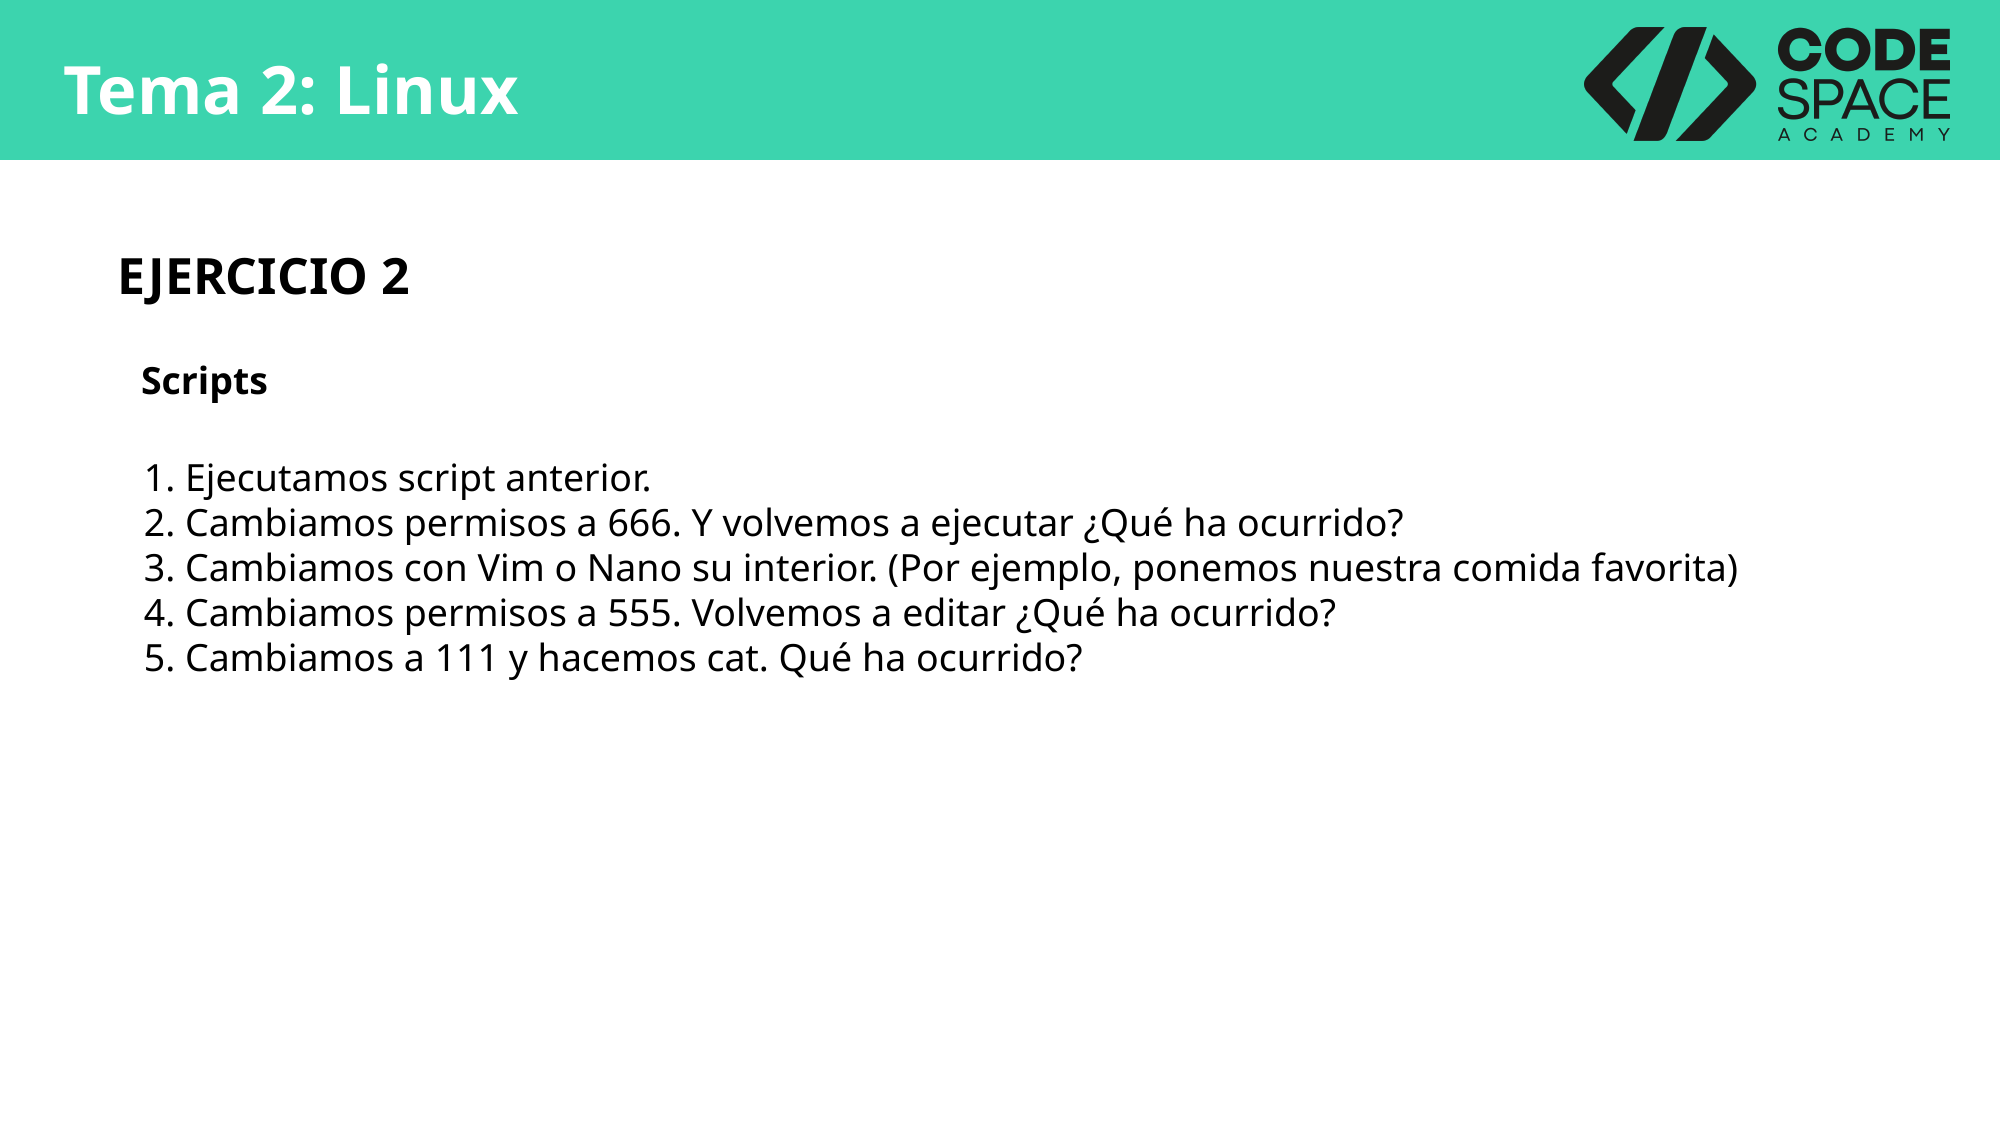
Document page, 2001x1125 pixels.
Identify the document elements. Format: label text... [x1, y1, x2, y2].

text_box Tema 2: Linux [43, 36, 1458, 132]
text_box EJERCICIO 2 [102, 236, 425, 312]
picture [1584, 27, 1950, 141]
text_box [0, 0, 2000, 160]
text_box 1. Ejecutamos script anterior. 2. Cambiamos permisos a 666. Y volvemos a ejecutar ¿Qué ha ocurrido? 3. Cambiamos con Vim o Nano su interior. (Por ejemplo, ponemos nuestra comida favorita) 4. Cambiamos permisos a 555. Volvemos a editar ¿Qué ha ocurrido? 5. Cambiamos a 111 y hacemos cat. Qué ha ocurrido? [129, 446, 1930, 732]
text_box Scripts [126, 349, 283, 409]
